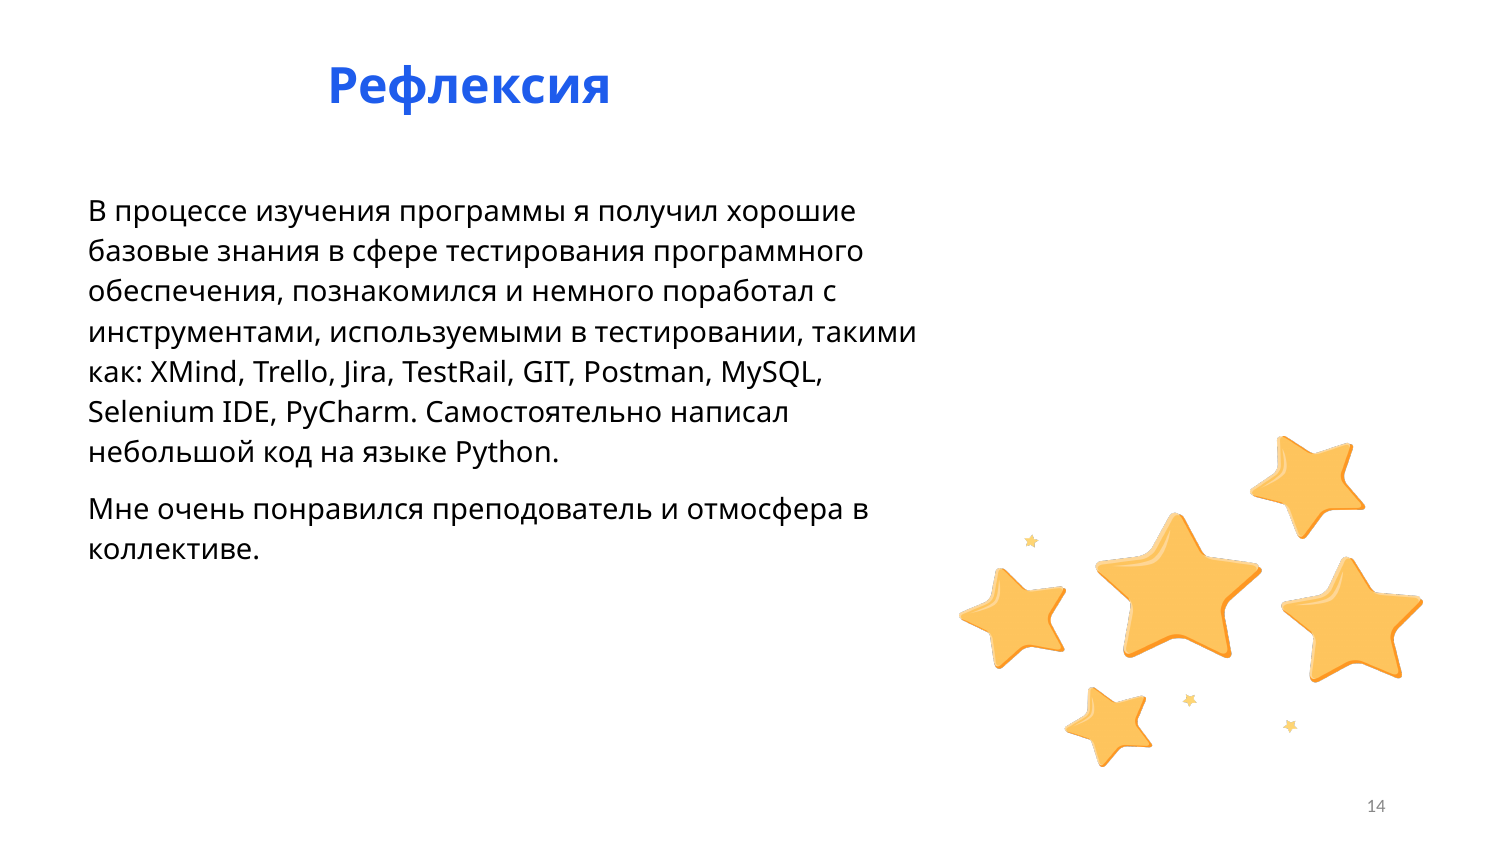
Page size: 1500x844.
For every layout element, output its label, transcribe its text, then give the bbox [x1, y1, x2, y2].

text_box В процессе изучения программы я получил хорошие базовые знания в сфере тестирования программного обеспечения, познакомился и немного поработал с инструментами, используемыми в тестировании, такими как: XMind, Trello, Jira, TestRail, GIT, Postman, MySQL, Selenium IDE, PyCharm. Самостоятельно написал небольшой код на языке Python. Мне очень понравился преподователь и отмосфера в коллективе. [20, 181, 947, 827]
picture [959, 436, 1423, 767]
slide_number 14 [1059, 782, 1397, 827]
text_box Рефлексия [72, 54, 867, 158]
